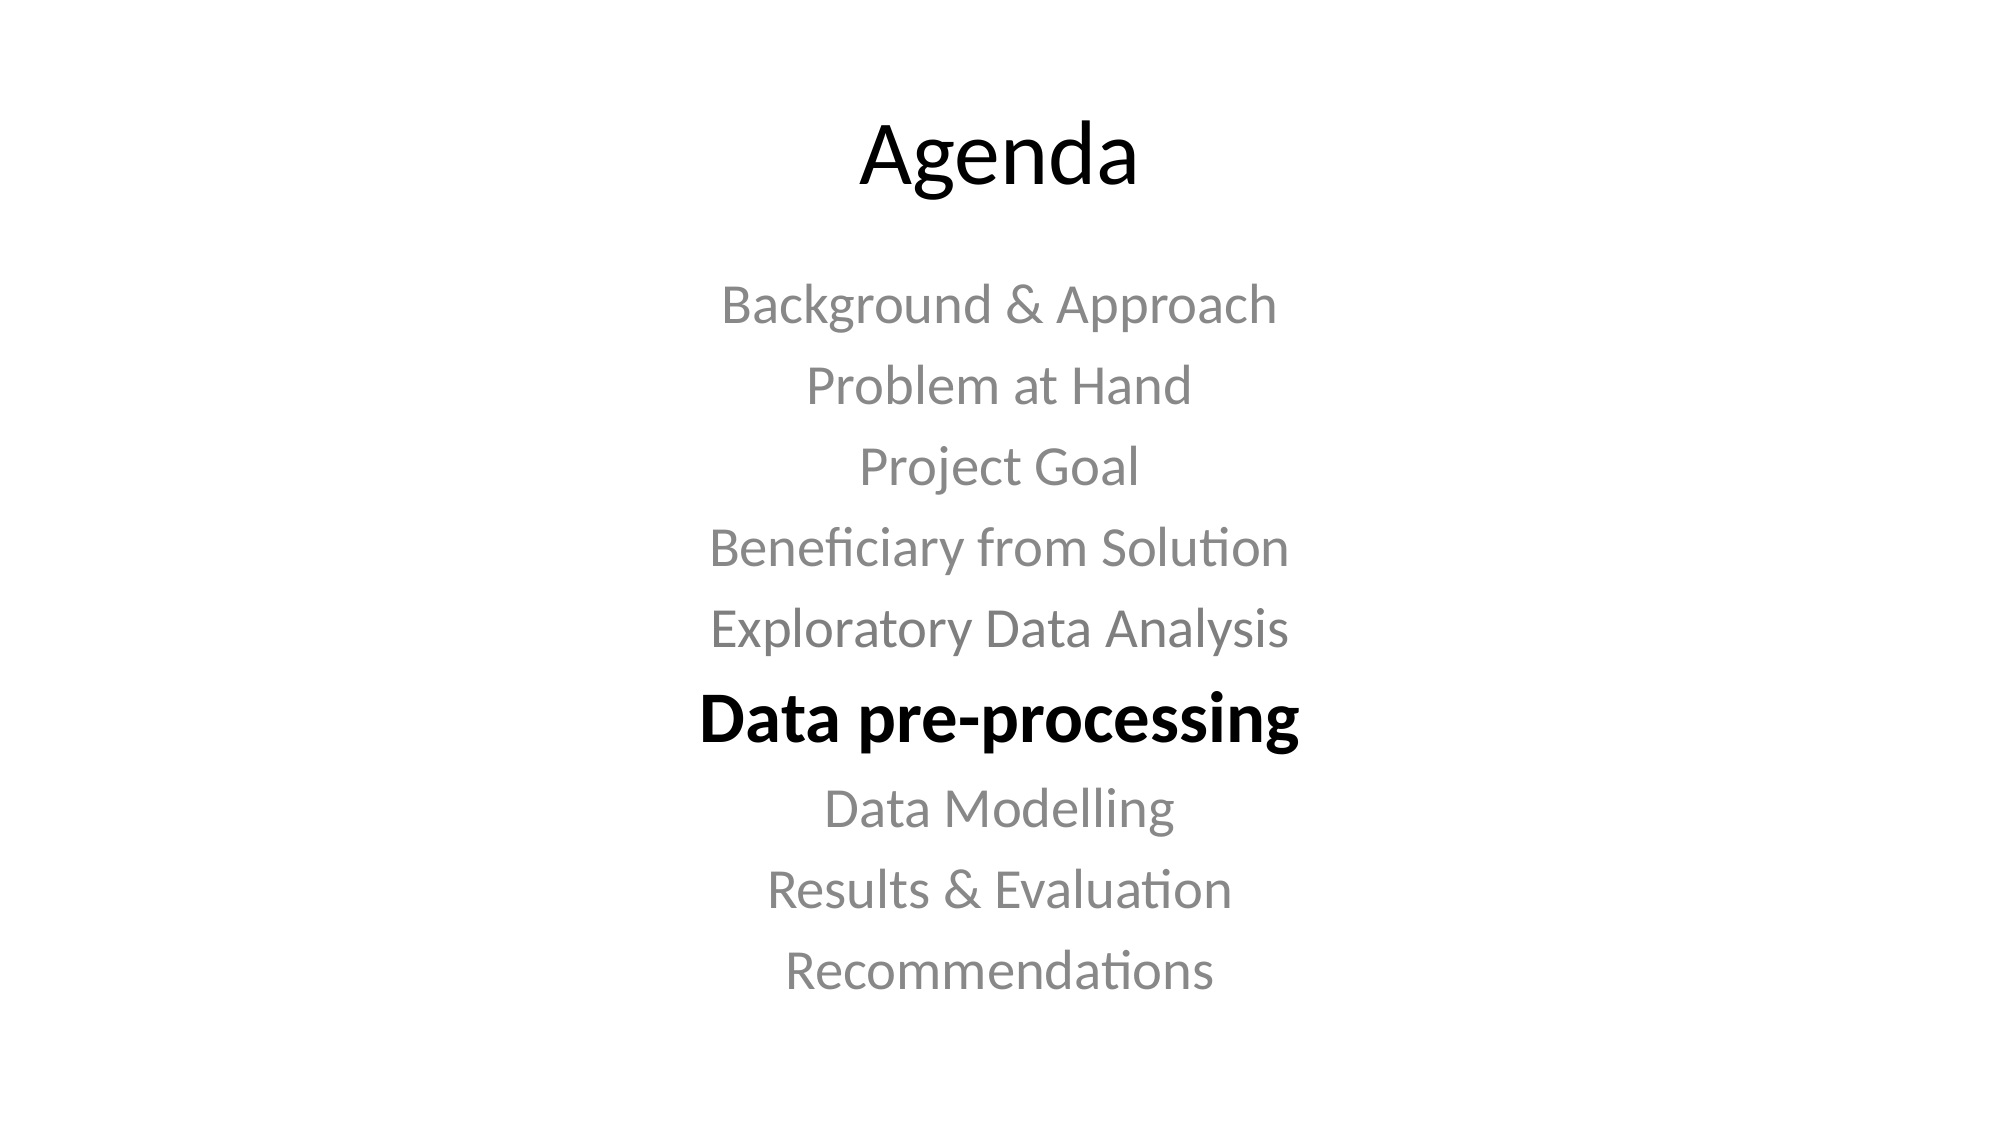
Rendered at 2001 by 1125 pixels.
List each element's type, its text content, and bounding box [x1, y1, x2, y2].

title Agenda [137, 45, 1863, 264]
list Background & Approach Problem at Hand Project Goal Beneficiary from Solution Exploratory Data Analysis Data pre-processing Data Modelling Results & Evaluation Recommendations [575, 263, 1425, 1014]
